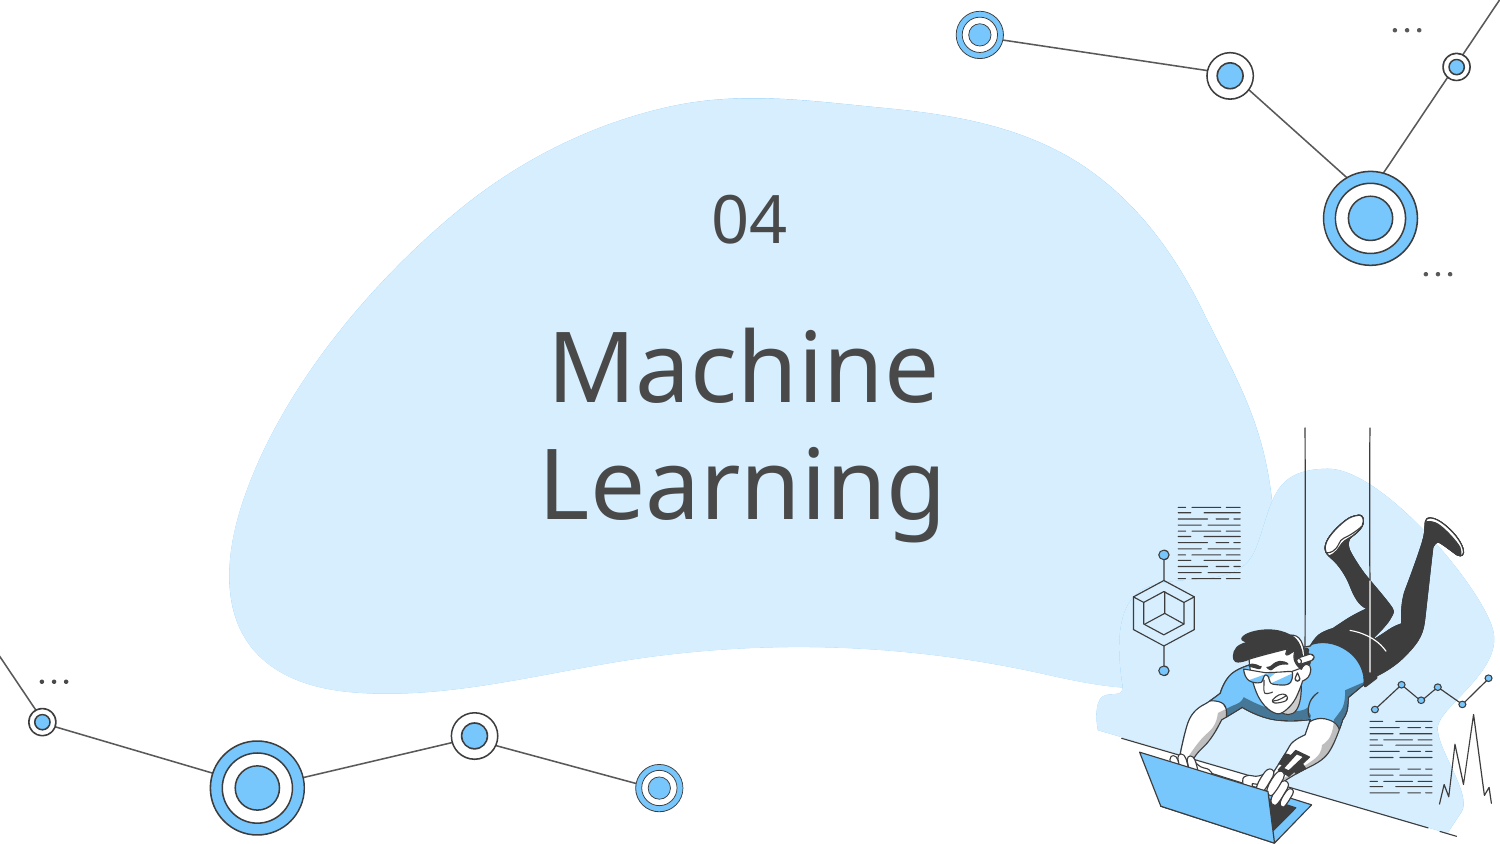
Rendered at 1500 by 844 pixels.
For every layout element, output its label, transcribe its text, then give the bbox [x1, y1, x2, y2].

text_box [1093, 426, 1500, 844]
title 04 [506, 128, 994, 305]
title Machine Learning [423, 265, 1064, 578]
